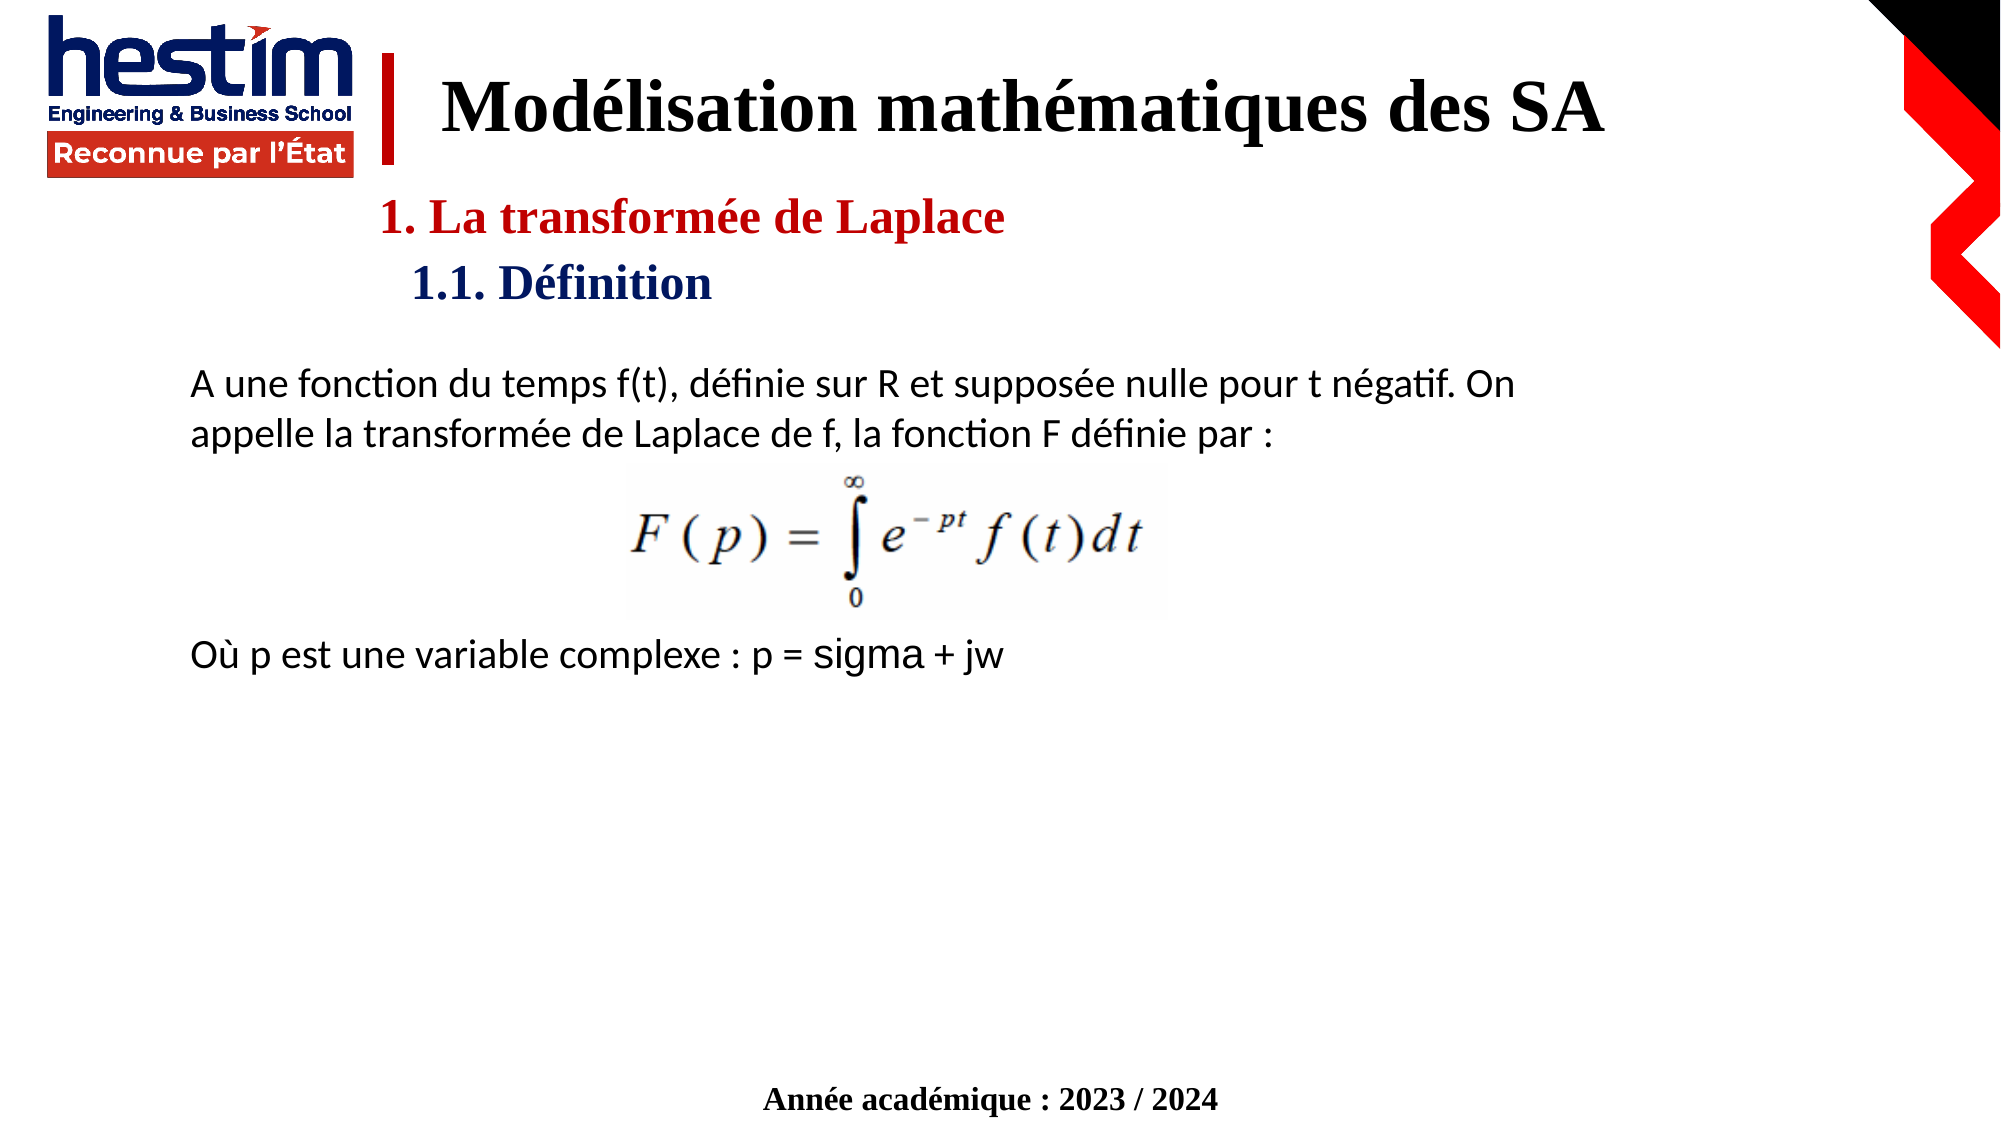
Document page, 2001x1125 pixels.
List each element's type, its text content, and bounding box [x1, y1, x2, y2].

picture [626, 463, 1168, 620]
text_box Où p est une variable complexe : p = sigma + jw [175, 619, 1619, 685]
text_box 1.1. Définition [396, 242, 728, 317]
text_box A une fonction du temps f(t), définie sur R et supposée nulle pour t négatif. On appelle la transformée de Laplace de f, la fonction F définie par : [175, 348, 1619, 464]
text_box 1. La transformée de Laplace [364, 175, 1021, 251]
text_box Modélisation mathématiques des SA [456, 52, 1711, 150]
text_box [1866, 0, 2000, 350]
picture [0, 7, 456, 212]
